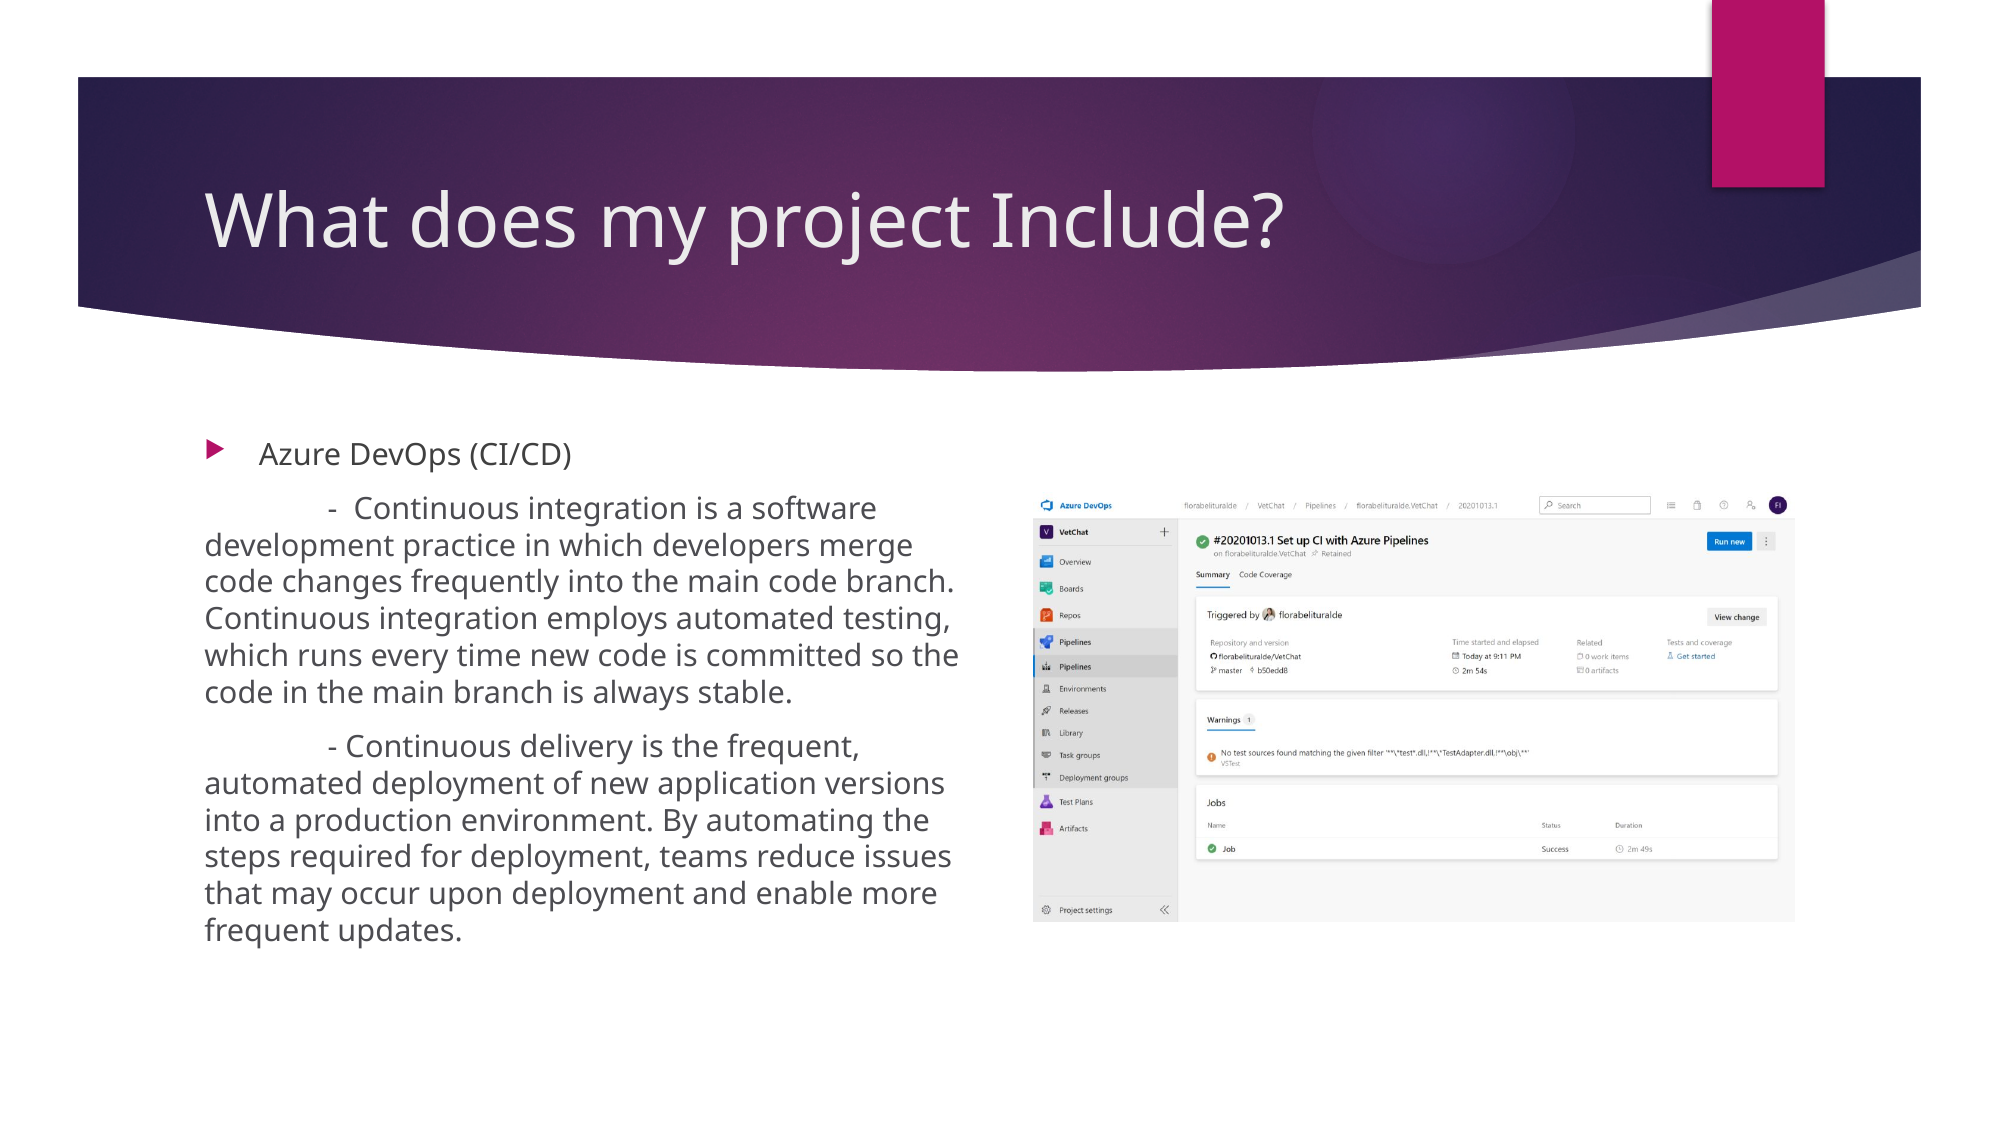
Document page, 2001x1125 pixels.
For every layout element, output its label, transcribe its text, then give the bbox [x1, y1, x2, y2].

list Azure DevOps (CI/CD) - Continuous integration is a software development practice in which developers merge code changes frequently into the main code branch. Continuous integration employs automated testing, which runs every time new code is committed so the code in the main branch is always stable. - Continuous delivery is the frequent, automated deployment of new application versions into a production environment. By automating the steps required for deployment, teams reduce issues that may occur upon deployment and enable more frequent updates. [189, 427, 981, 988]
title What does my project Include? [189, 159, 1627, 276]
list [1033, 492, 1795, 922]
